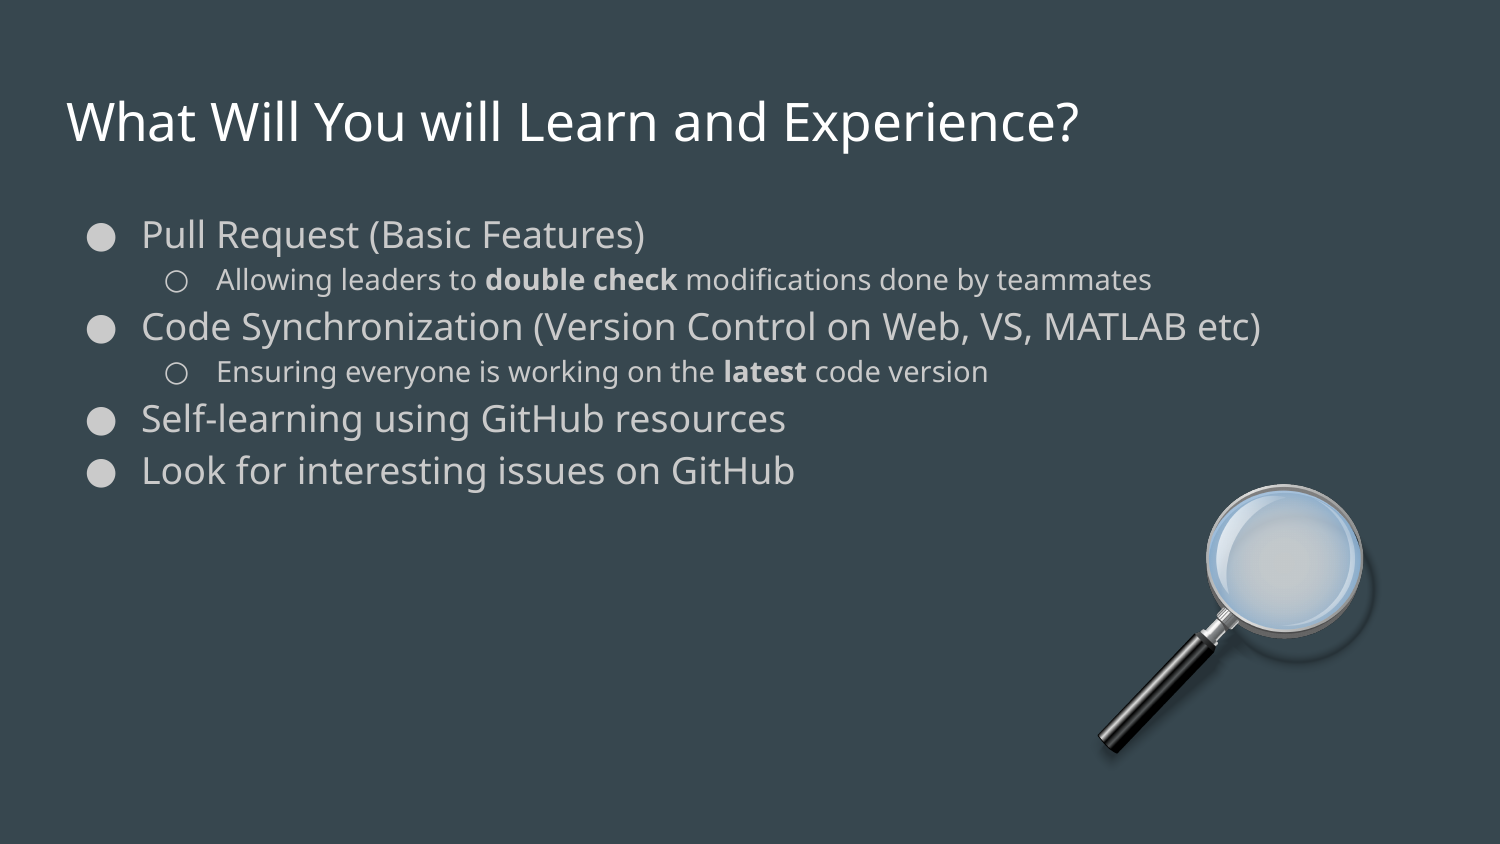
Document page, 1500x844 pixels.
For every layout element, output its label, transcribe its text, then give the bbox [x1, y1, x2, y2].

title What Will You will Learn and Experience? [51, 72, 1449, 167]
picture [1086, 484, 1382, 774]
list Pull Request (Basic Features) Allowing leaders to double check modifications done by teammates Code Synchronization (Version Control on Web, VS, MATLAB etc) Ensuring everyone is working on the latest code version Self-learning using GitHub resources Look for interesting issues on GitHub [51, 189, 1449, 750]
